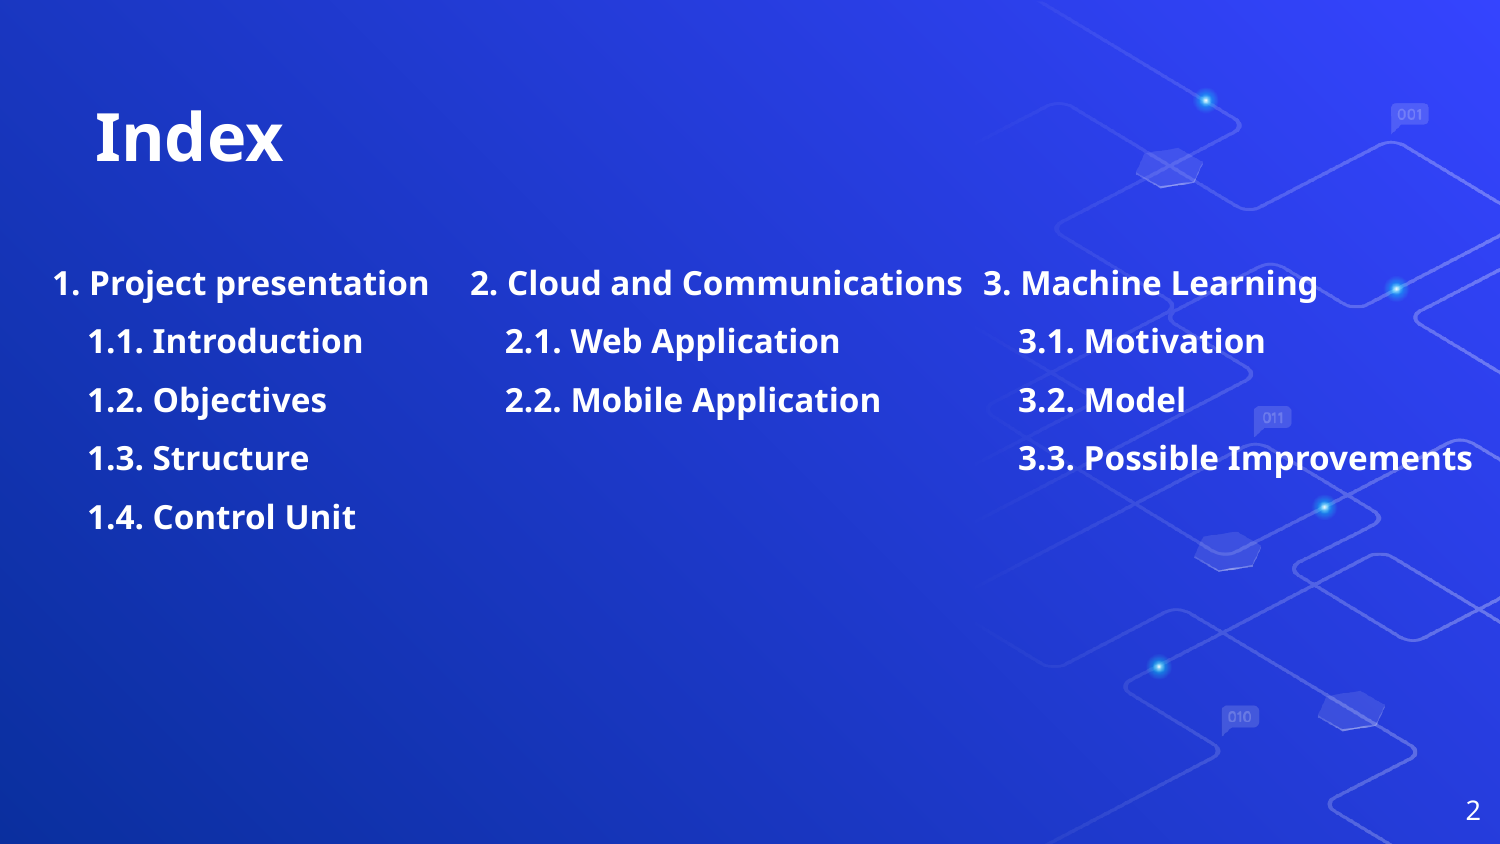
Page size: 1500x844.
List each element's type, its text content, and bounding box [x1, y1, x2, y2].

list 1. Project presentation 1.1. Introduction 1.2. Objectives 1.3. Structure 1.4. Control Unit [52, 256, 445, 588]
text_box 3. Machine Learning 3.1. Motivation 3.2. Model 3.3. Possible Improvements [983, 256, 1482, 622]
slide_number 2 [1391, 779, 1482, 844]
list 2. Cloud and Communications 2.1. Web Application 2.2. Mobile Application [470, 256, 984, 623]
picture [0, 0, 1500, 844]
title Index [95, 33, 1082, 175]
